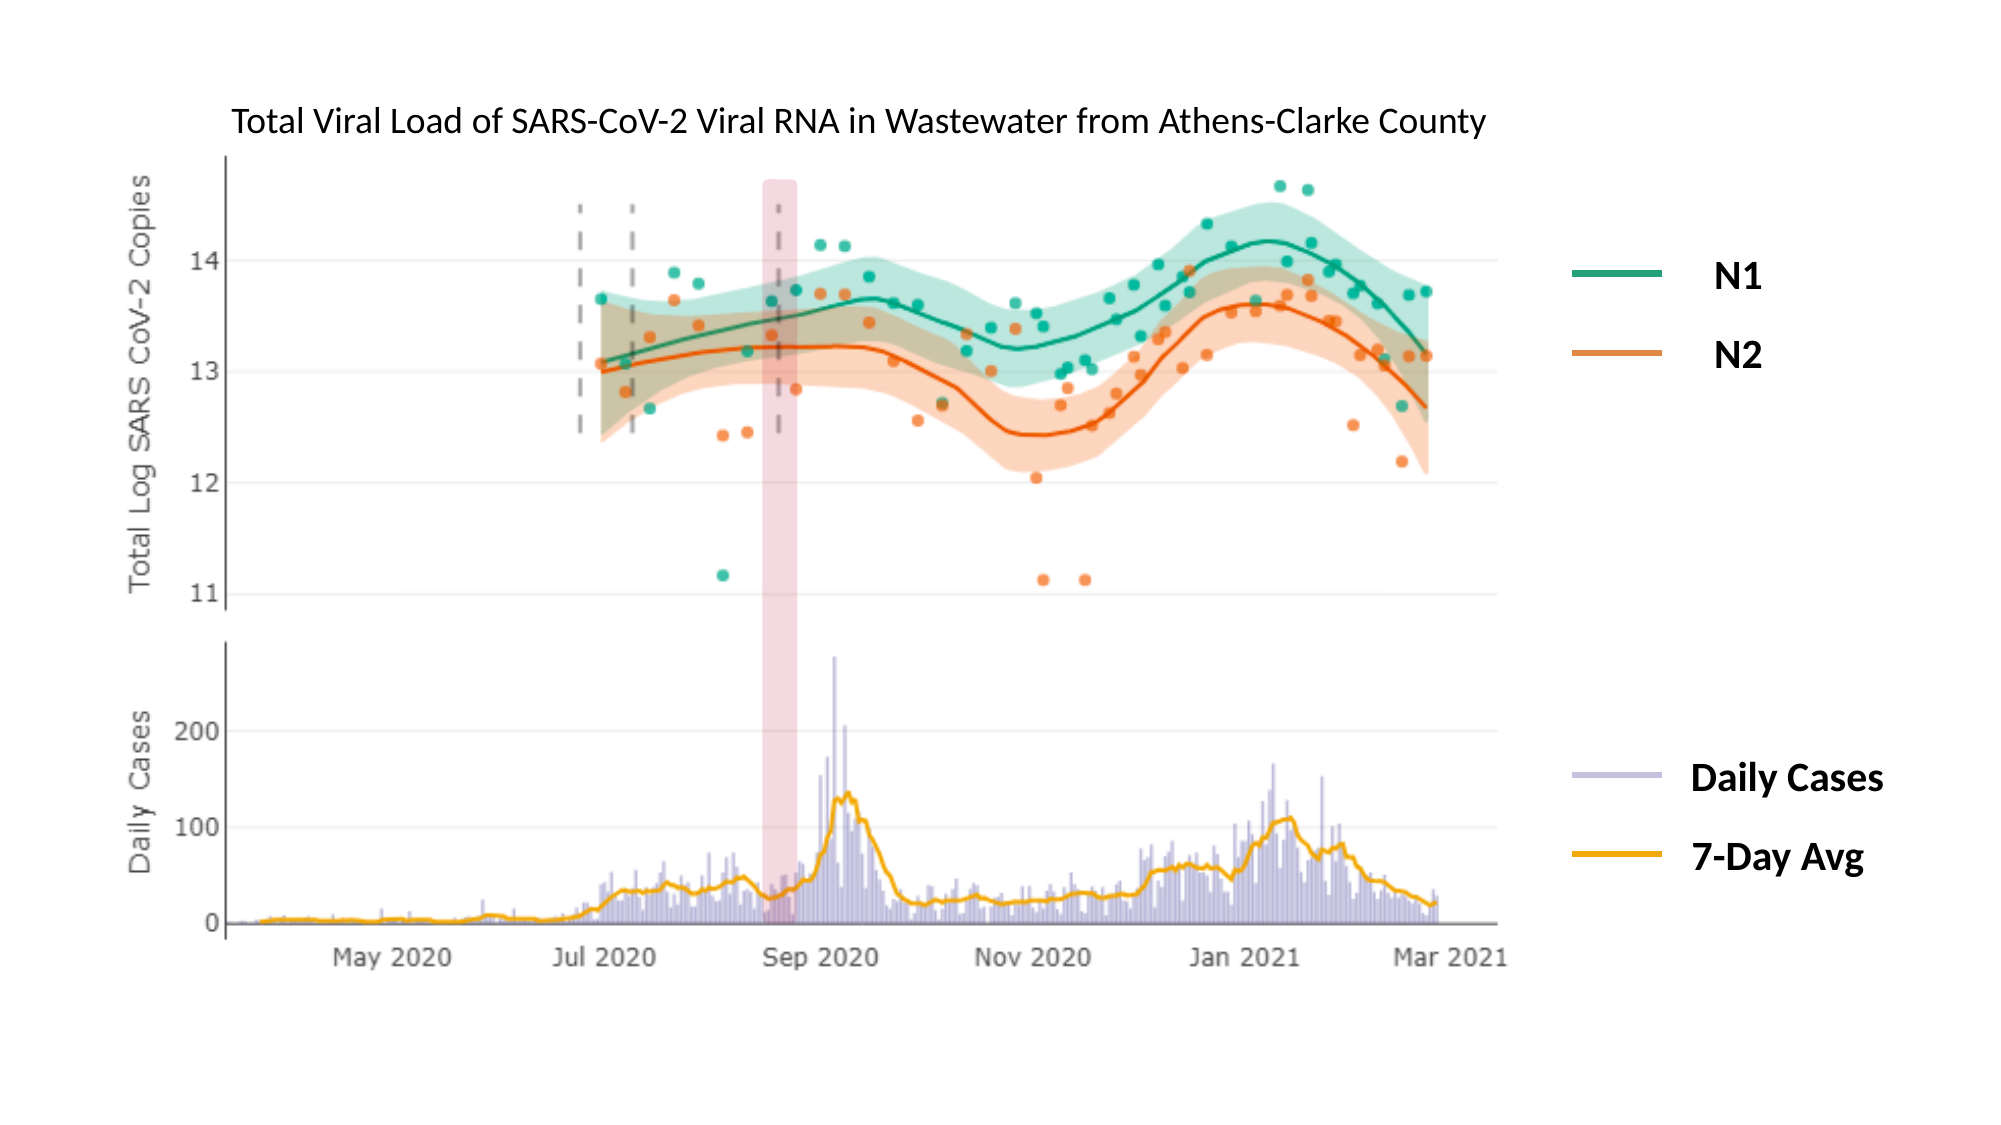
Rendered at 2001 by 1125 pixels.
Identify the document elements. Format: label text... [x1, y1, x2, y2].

text_box N1 [1685, 240, 1792, 306]
text_box 7-Day Avg [1668, 821, 1888, 887]
text_box Total Viral Load of SARS-CoV-2 Viral RNA in Wastewater from Athens-Clarke County [216, 88, 1516, 138]
text_box N2 [1685, 319, 1792, 385]
text_box Daily Cases [1614, 742, 1961, 807]
picture [91, 138, 1553, 987]
